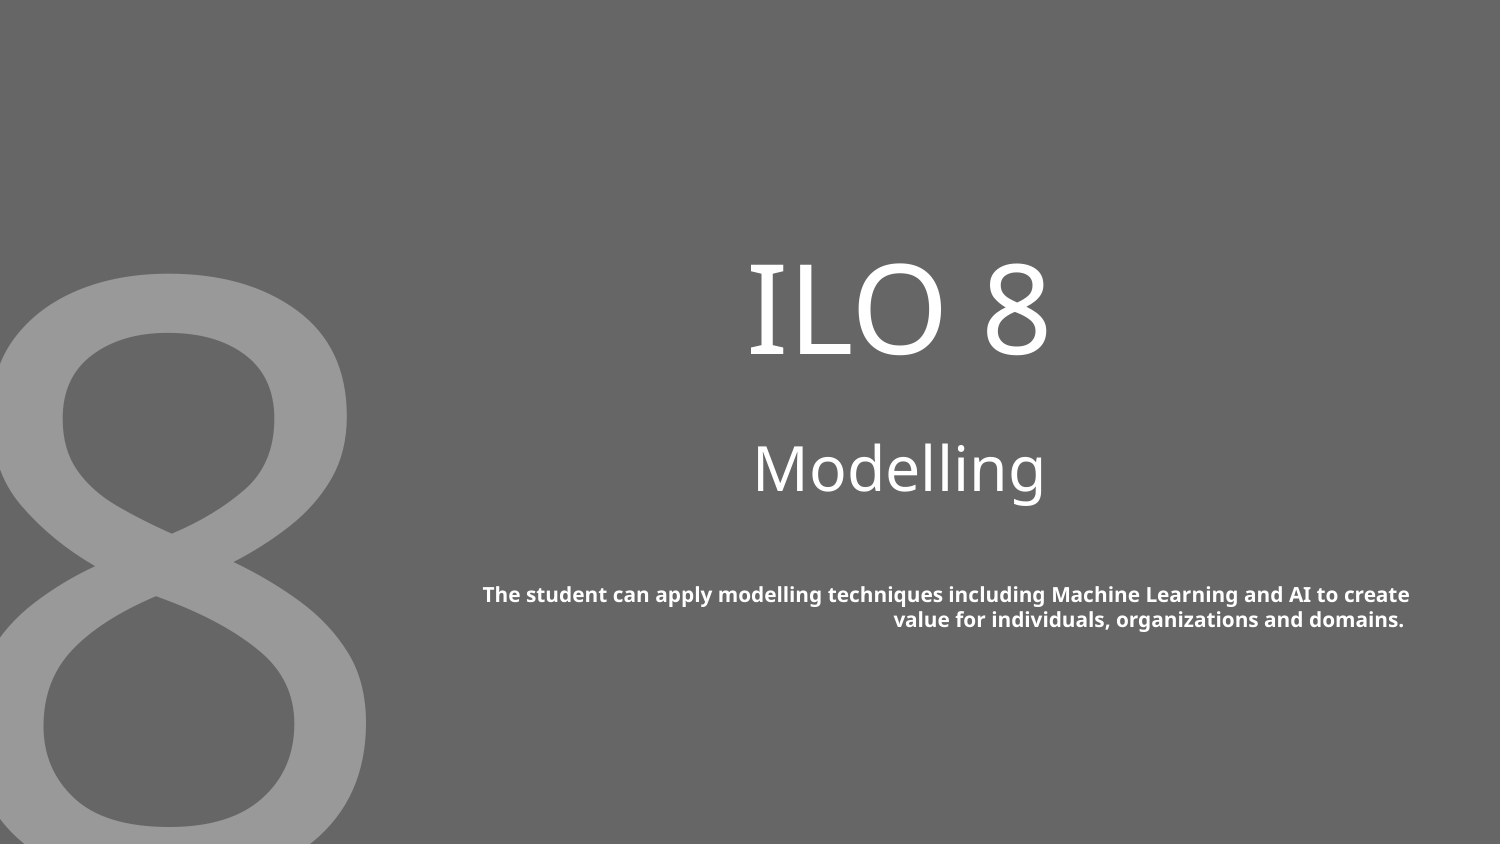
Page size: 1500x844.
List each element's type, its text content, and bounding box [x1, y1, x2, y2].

subtitle Modelling [486, 410, 1425, 524]
subtitle The student can apply modelling techniques including Machine Learning and AI to create value for individuals, organizations and domains. [486, 550, 1425, 663]
title ILO 8 [486, 181, 1425, 410]
text_box 8 [0, 123, 486, 844]
